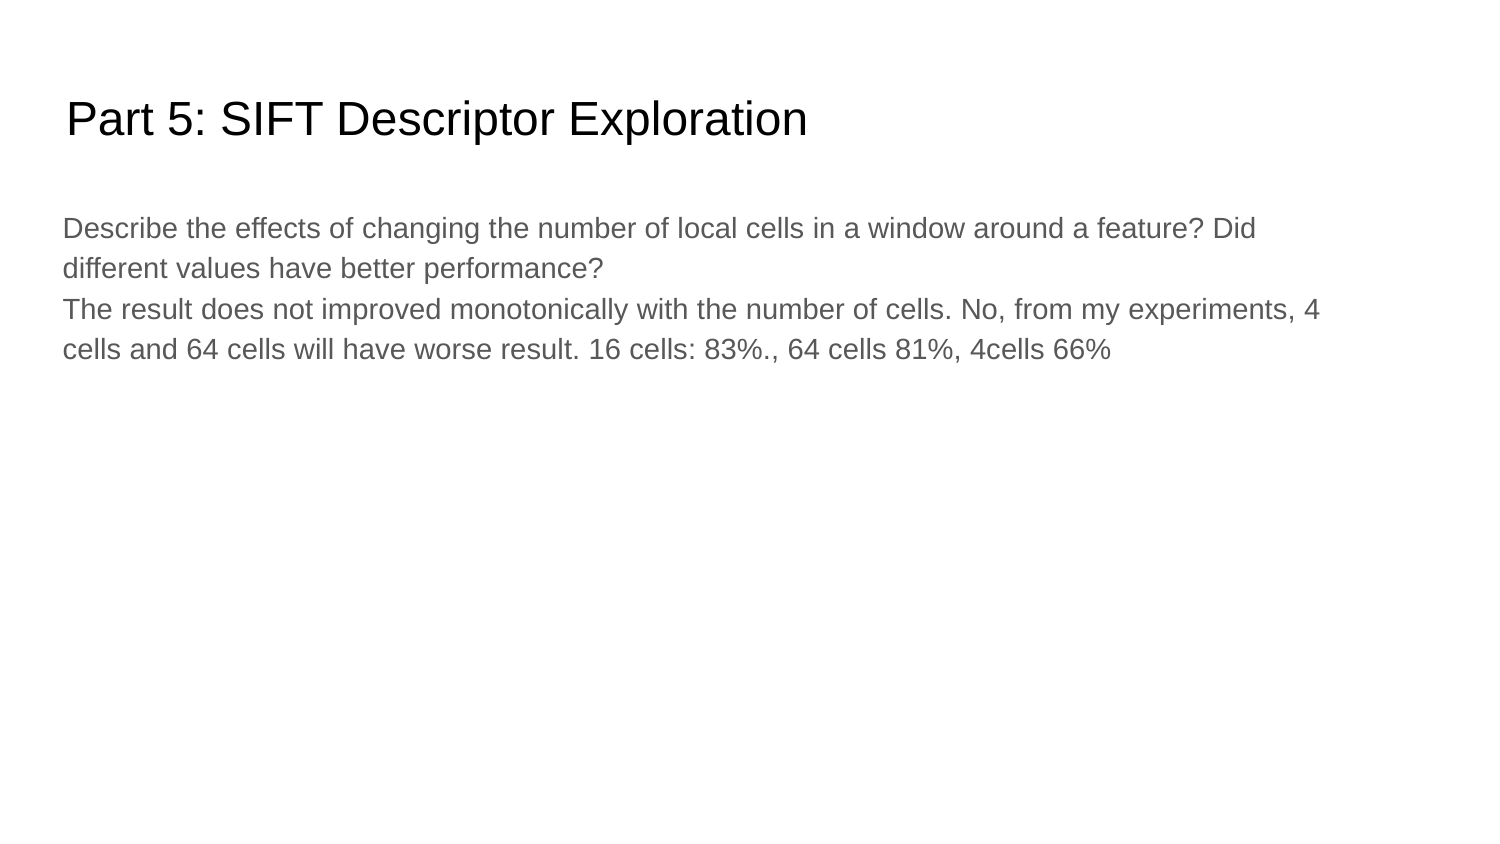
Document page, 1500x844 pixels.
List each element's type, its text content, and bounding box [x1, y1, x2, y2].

title Part 5: SIFT Descriptor Exploration [50, 72, 1450, 168]
text_box Describe the effects of changing the number of local cells in a window around a feature? Did different values have better performance? The result does not improved monotonically with the number of cells. No, from my experiments, 4 cells and 64 cells will have worse result. 16 cells: 83%., 64 cells 81%, 4cells 66% [47, 188, 1364, 750]
